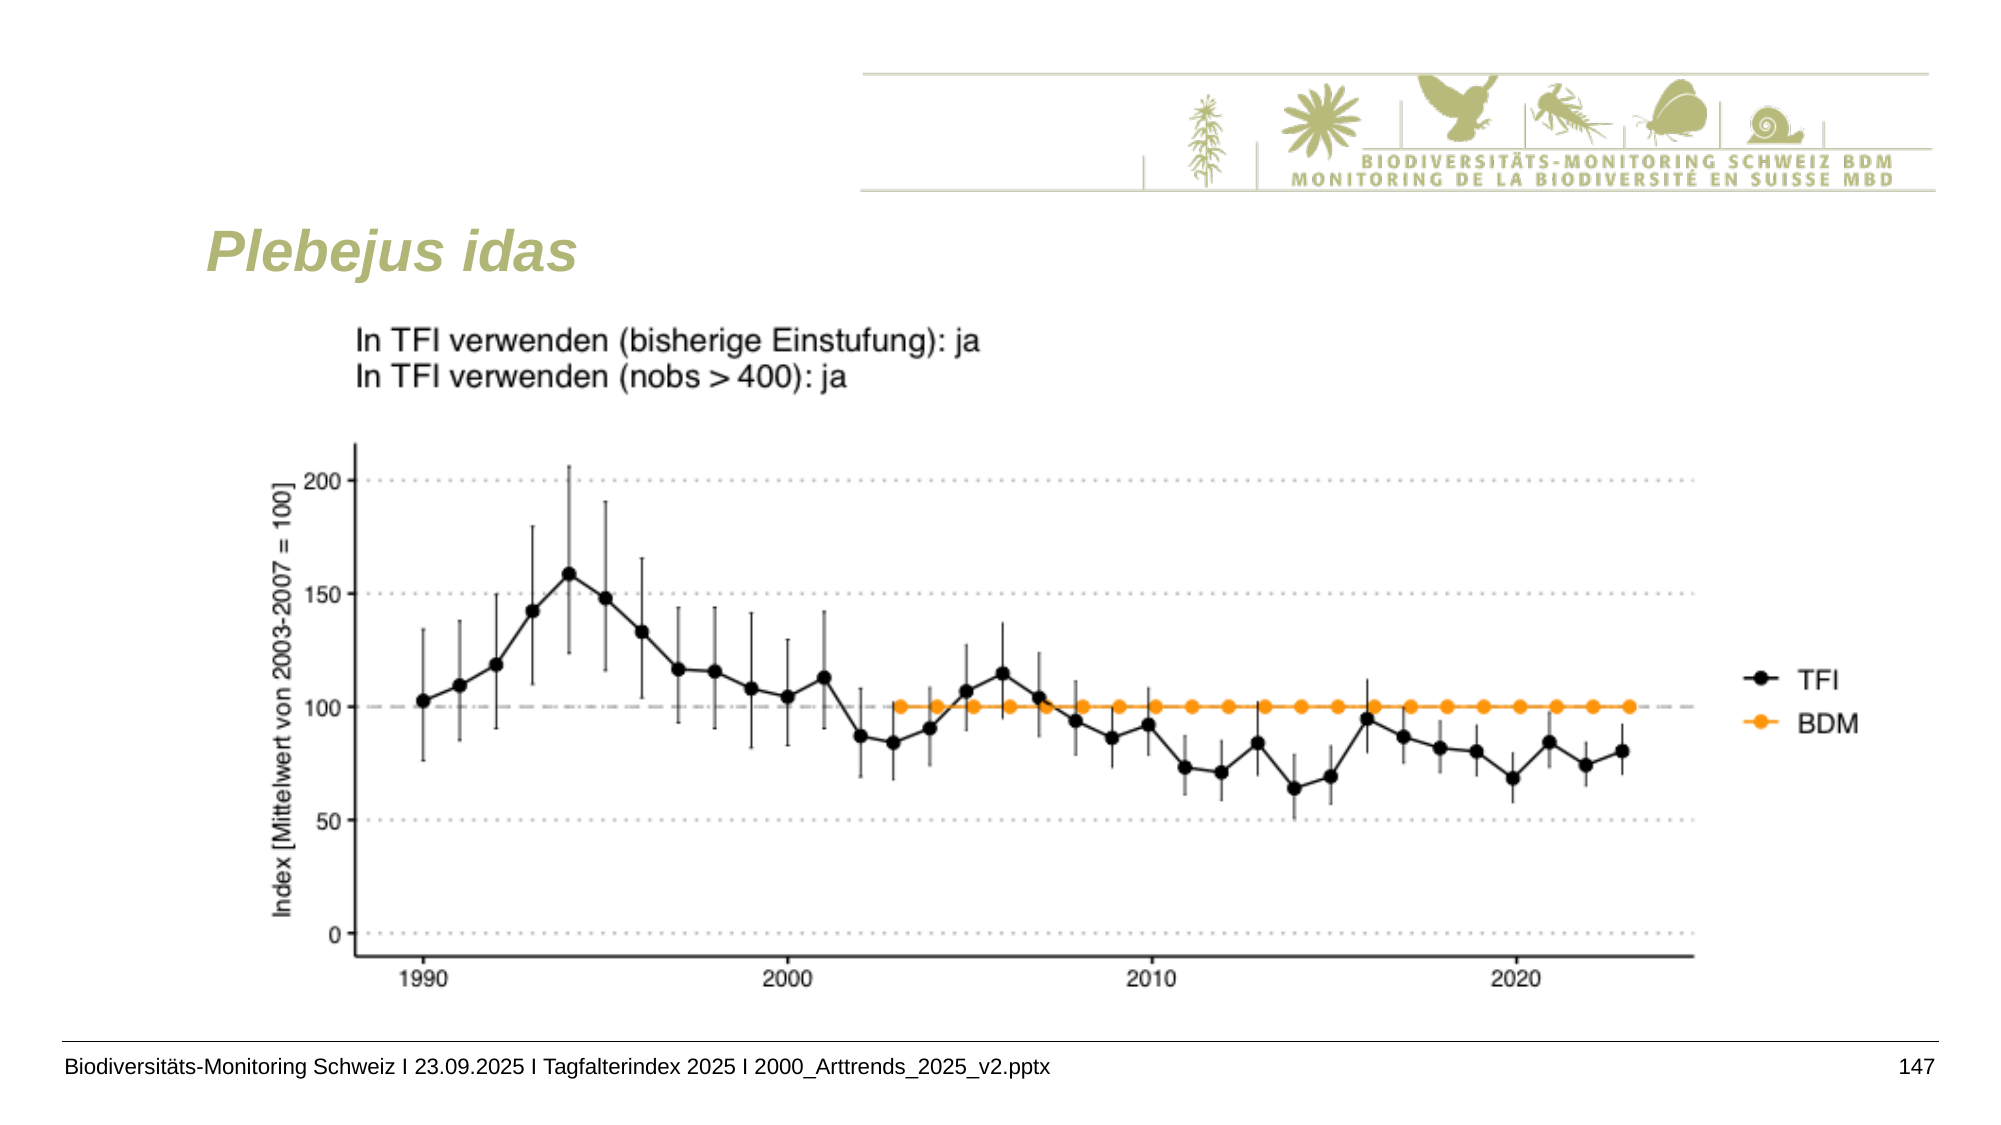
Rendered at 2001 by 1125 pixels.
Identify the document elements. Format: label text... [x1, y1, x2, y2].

picture [258, 312, 1890, 1038]
title Plebejus idas [206, 213, 1941, 301]
footer Biodiversitäts-Monitoring Schweiz I 23.09.2025 I Tagfalterindex 2025 I 2000_Arttrends_2025_v2.pptx [64, 1052, 1287, 1080]
